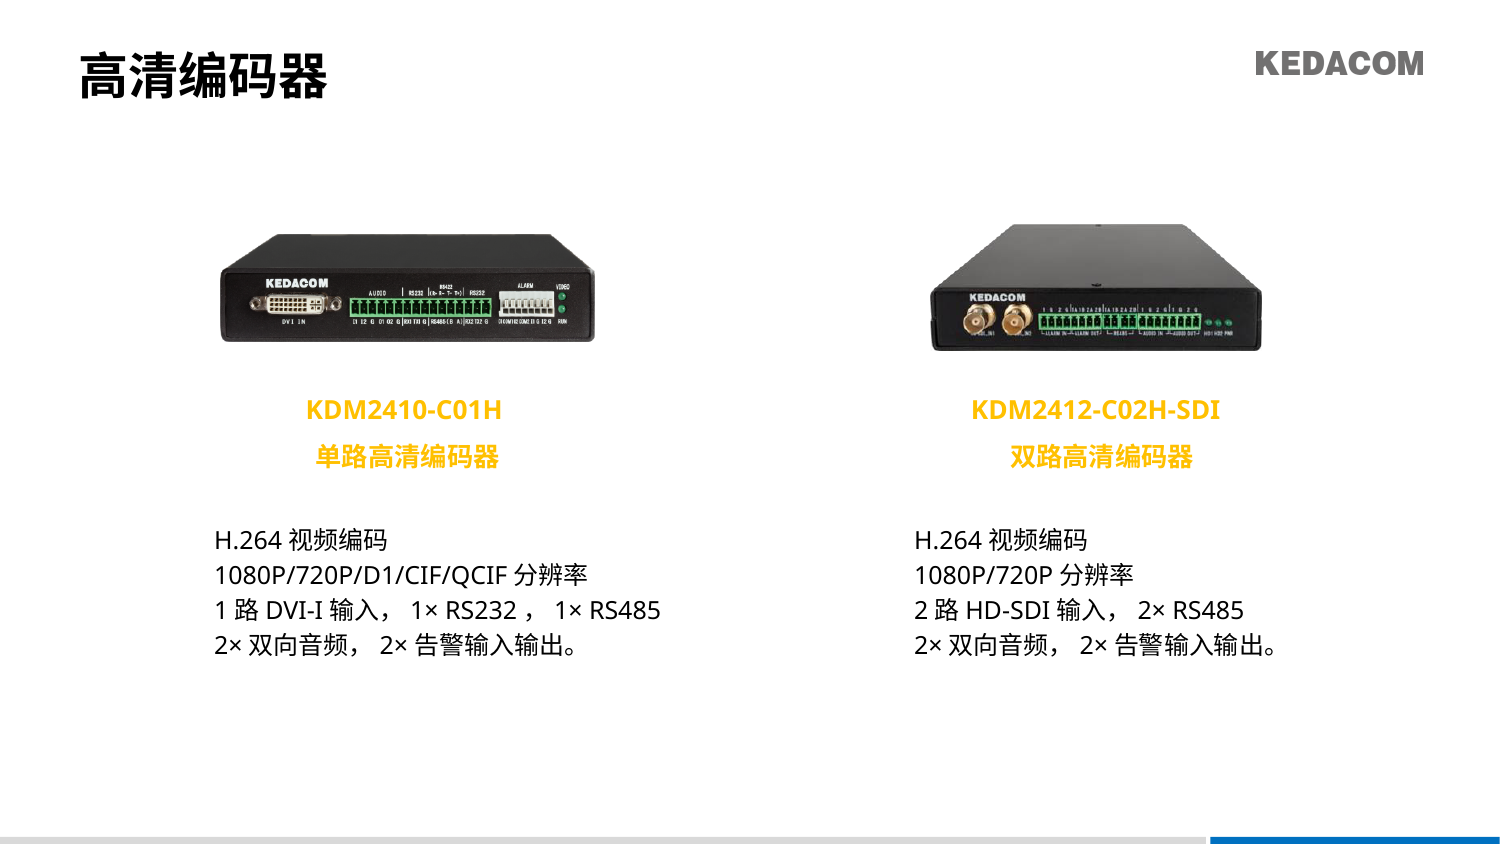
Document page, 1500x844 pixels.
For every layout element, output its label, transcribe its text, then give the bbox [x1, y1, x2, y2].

title 高清编码器 [63, 43, 1116, 105]
text_box KDM2412-C02H-SDI 双路高清编码器 [898, 369, 1293, 480]
text_box H.264视频编码 1080P/720P分辨率 2路HD-SDI输入，2× RS485 2×双向音频，2×告警输入输出。 [902, 519, 1341, 666]
text_box KDM2410-C01H 单路高清编码器 [206, 369, 609, 480]
picture [219, 234, 595, 342]
picture [1256, 51, 1423, 75]
picture [930, 224, 1262, 352]
list H.264视频编码 1080P/720P/D1/CIF/QCIF分辨率 1路DVI-I输入，1× RS232，1× RS485 2×双向音频，2×告警输入输出。 [202, 519, 684, 670]
